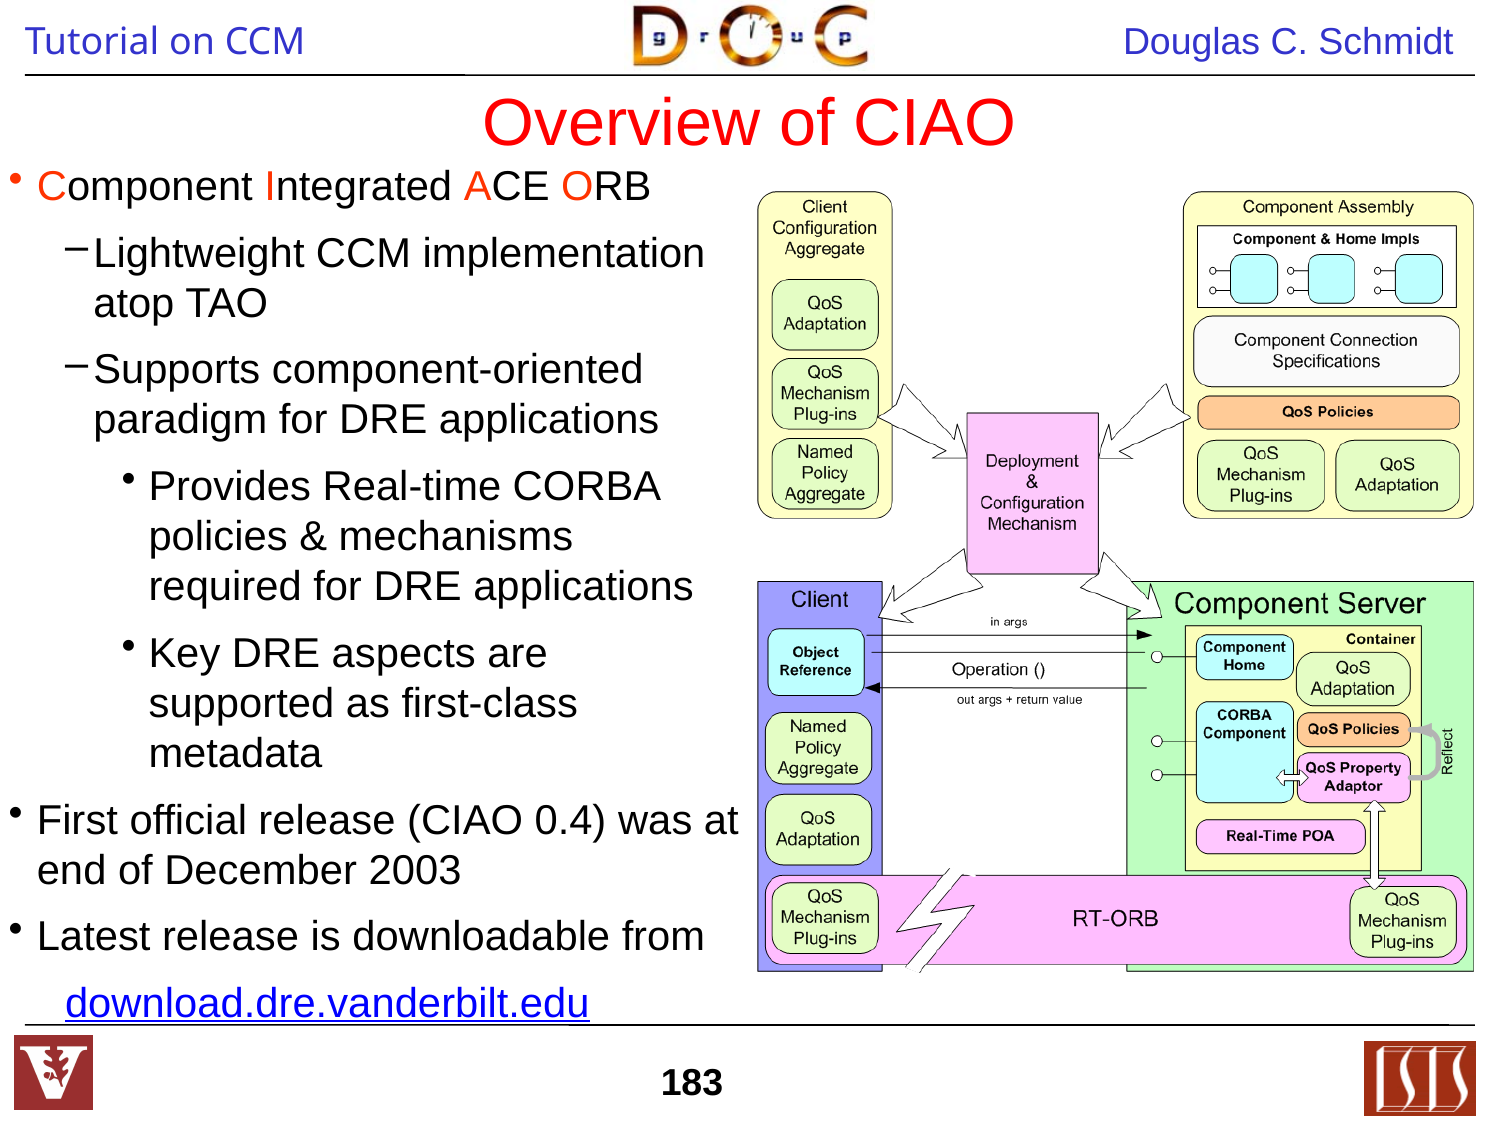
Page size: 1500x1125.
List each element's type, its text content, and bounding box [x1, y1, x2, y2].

picture [14, 1035, 93, 1110]
picture [624, 0, 875, 71]
picture [757, 191, 1474, 979]
picture [1364, 1041, 1476, 1116]
title Overview of CIAO [24, 87, 1476, 151]
text_box Component Integrated ACE ORB Lightweight CCM implementation atop TAO Supports component-oriented paradigm for DRE applications Provides Real-time CORBA policies & mechanisms required for DRE applications Key DRE aspects are supported as first-class metadata First official release (CIAO 0.4) was at end of December 2003 Latest release is downloadable from download.dre.vanderbilt.edu [0, 151, 759, 994]
